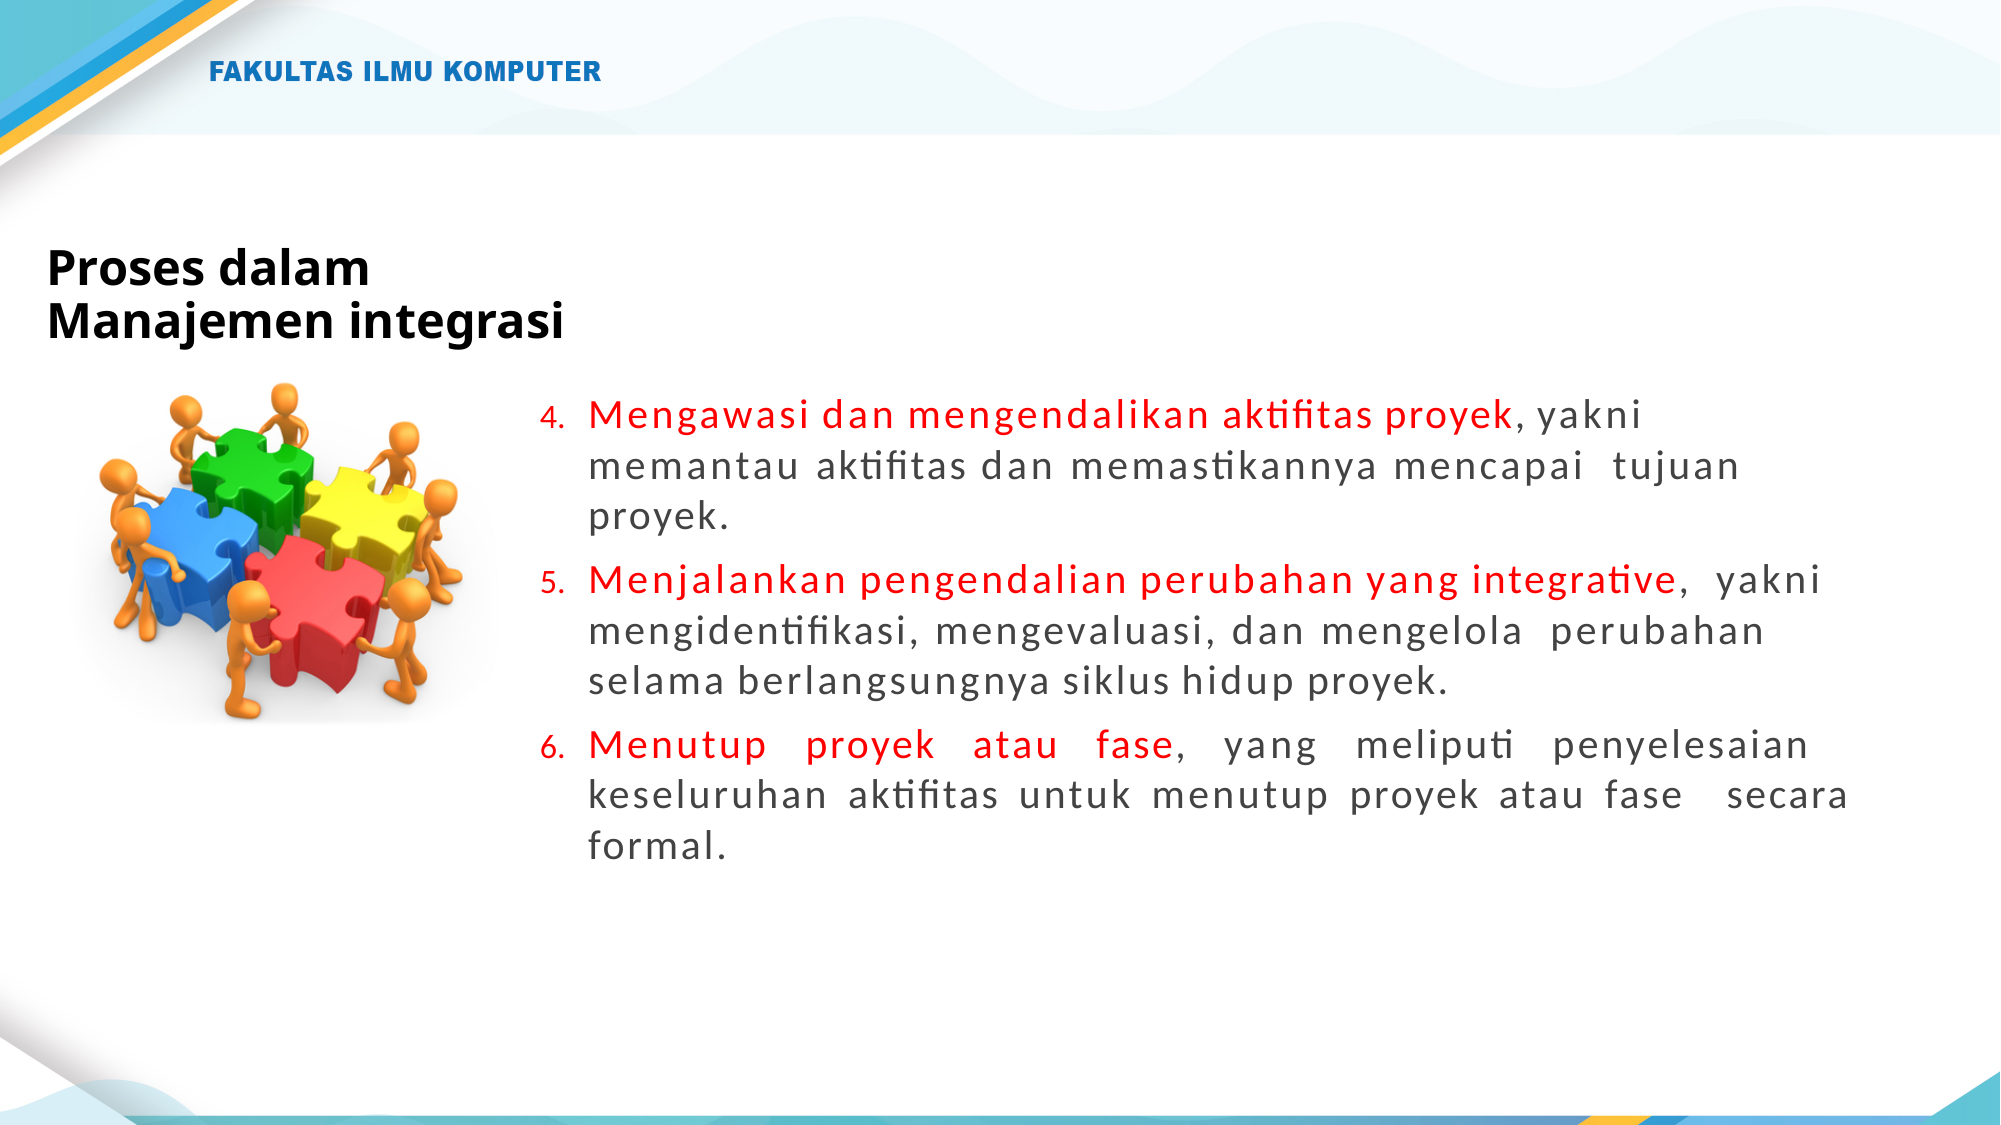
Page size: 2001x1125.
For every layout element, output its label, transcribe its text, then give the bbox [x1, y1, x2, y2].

picture [0, 0, 2000, 1125]
text_box Mengawasi dan mengendalikan aktifitas proyek, yakni memantau aktifitas dan memastikannya mencapai tujuan proyek. Menjalankan pengendalian perubahan yang integrative, yakni mengidentifikasi, mengevaluasi, dan mengelola perubahan selama berlangsungnya siklus hidup proyek. Menutup proyek atau fase, yang meliputi penyelesaian keseluruhan aktifitas untuk menutup proyek atau fase secara formal. [523, 379, 1888, 875]
text_box Proses dalam Manajemen integrasi [31, 235, 589, 357]
